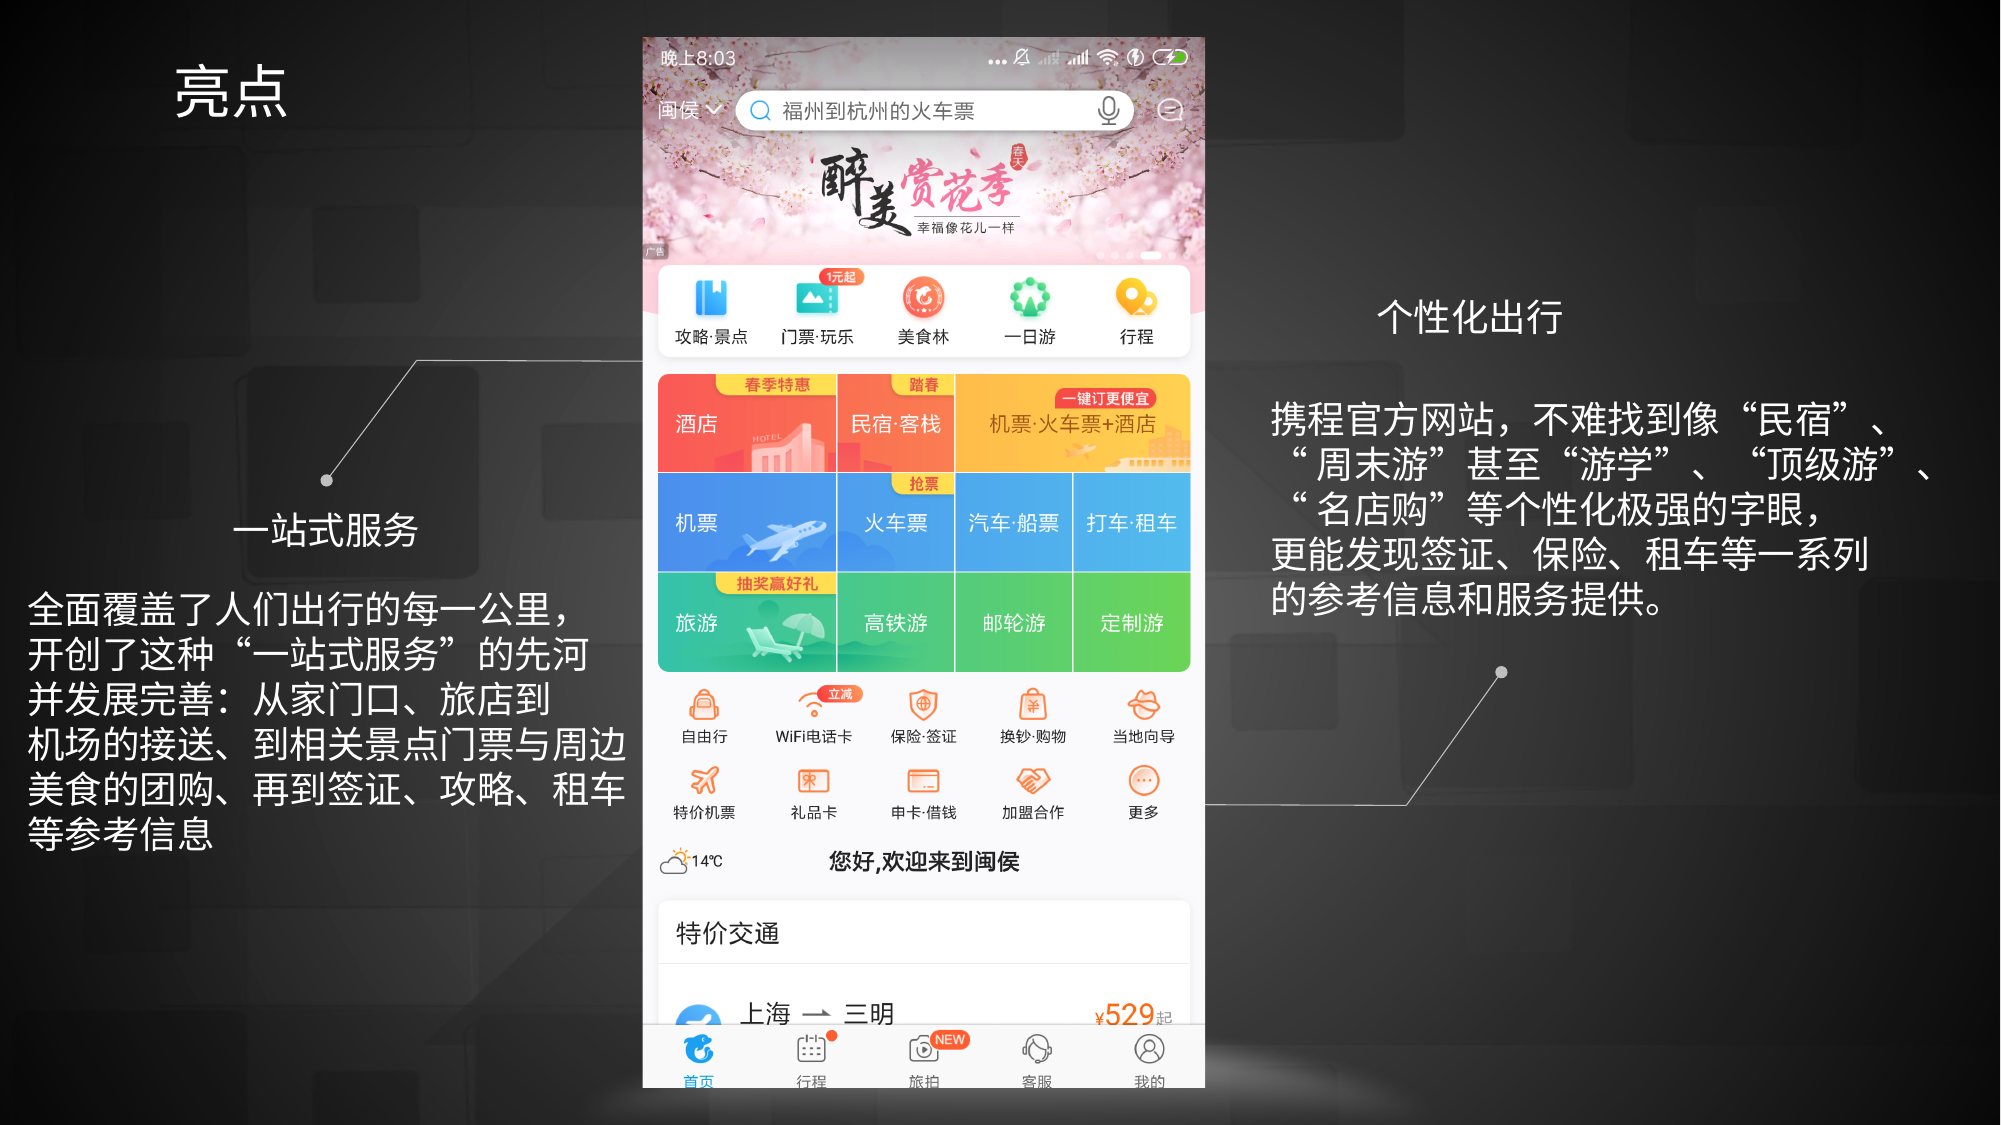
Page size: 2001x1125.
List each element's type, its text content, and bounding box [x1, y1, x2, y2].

text_box 全面覆盖了人们出行的每一公里， 开创了这种“一站式服务”的先河 并发展完善：从家门口、旅店到 机场的接送、到相关景点门票与周边 美食的团购、再到签证、攻略、租车 等参考信息 [12, 578, 642, 864]
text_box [1206, 672, 1502, 806]
text_box 个性化出行 [1361, 286, 1579, 347]
text_box 一站式服务 [218, 499, 436, 560]
text_box 亮点 [158, 47, 305, 133]
picture [0, 0, 2001, 1125]
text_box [326, 360, 642, 481]
text_box 携程官方网站，不难找到像“民宿”、 “周末游”甚至“游学”、“顶级游”、 “名店购”等个性化极强的字眼， 更能发现签证、保险、租车等一系列 的参考信息和服务提供。 [1255, 388, 1970, 629]
text_box [624, 1079, 1387, 1125]
